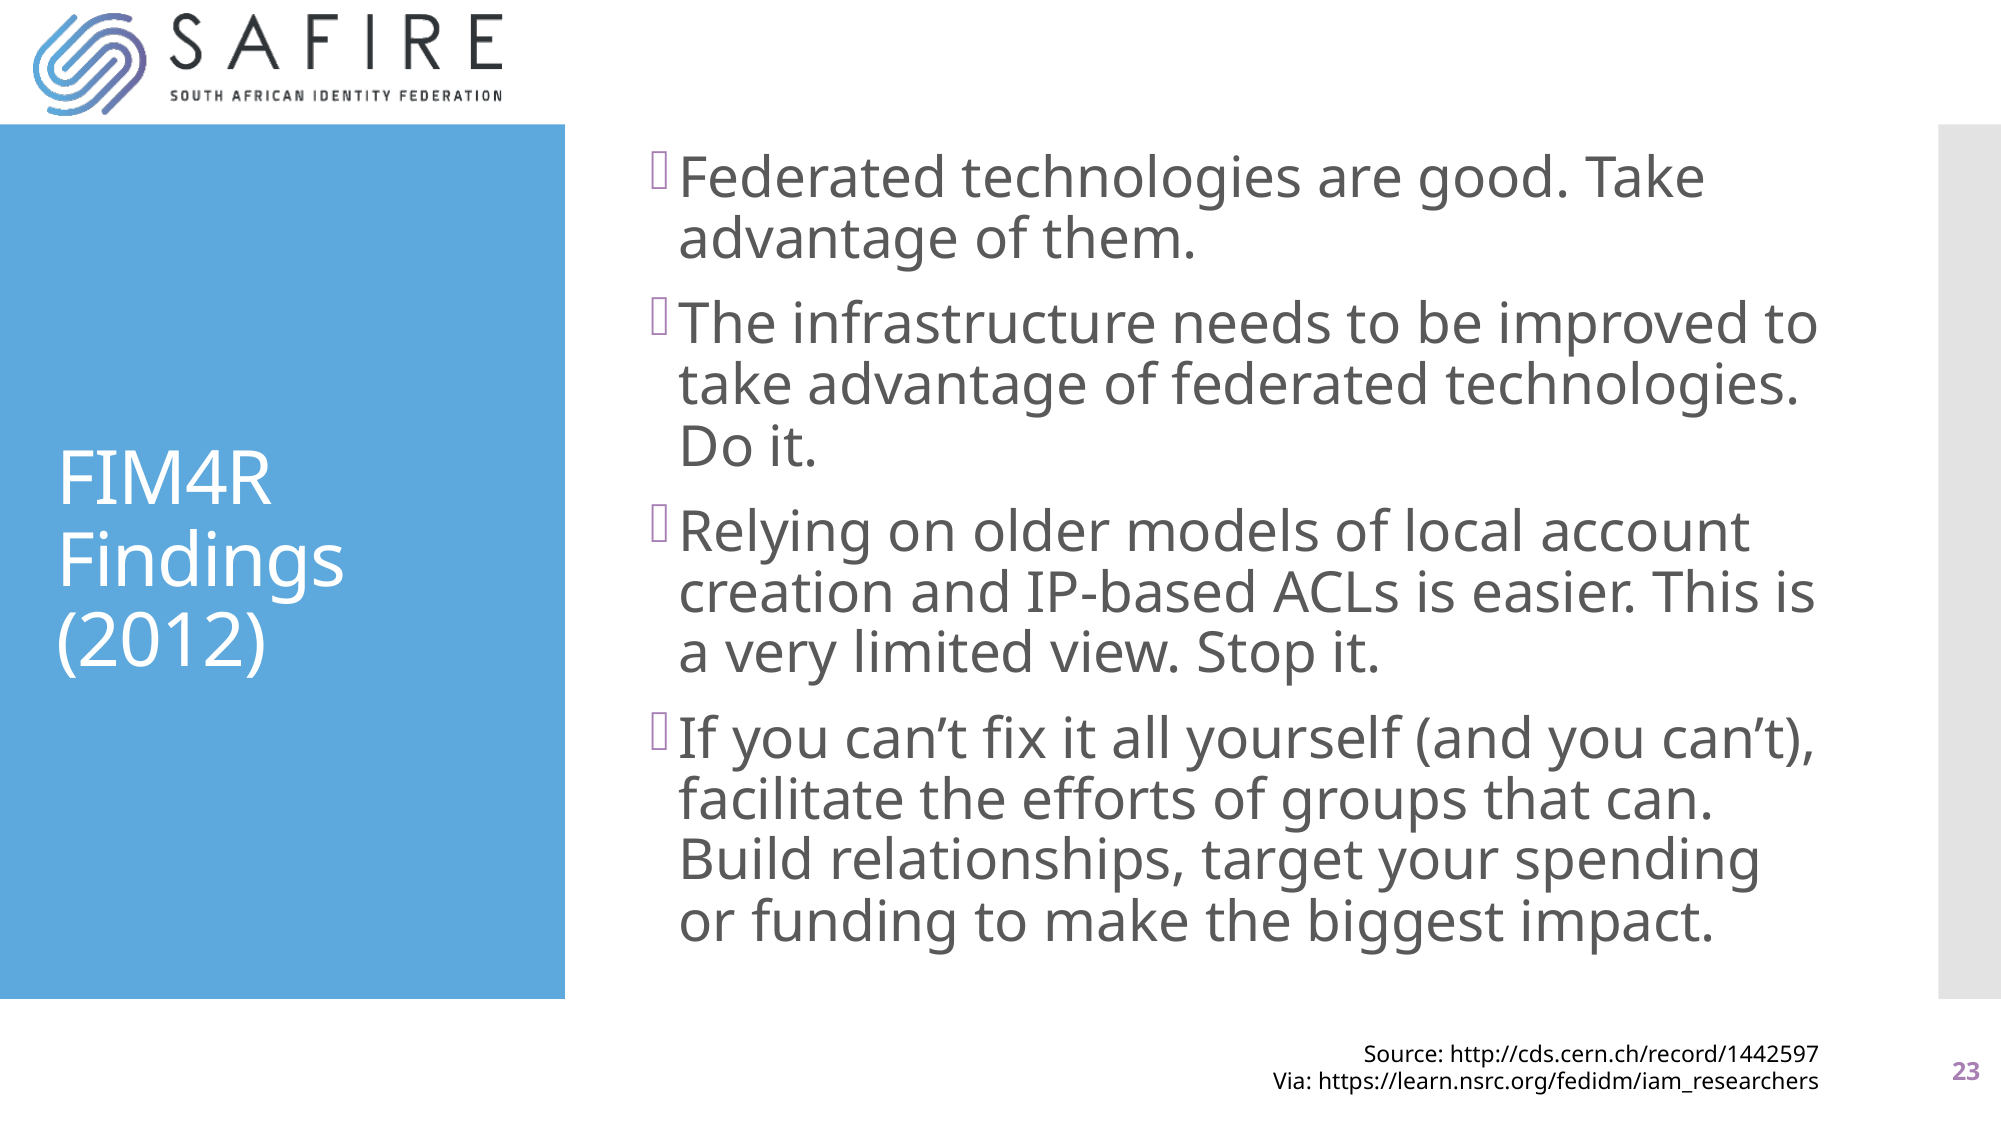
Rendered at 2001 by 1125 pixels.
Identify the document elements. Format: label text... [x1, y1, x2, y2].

picture [21, 10, 515, 119]
slide_number 23 [1744, 1042, 1996, 1103]
title FIM4R Findings (2012) [41, 184, 525, 940]
text_box Source: http://cds.cern.ch/record/1442597 Via: https://learn.nsrc.org/fedidm/iam_researchers [1214, 1031, 1835, 1102]
list Federated technologies are good. Take advantage of them. The infrastructure needs to be improved to take advantage of federated technologies. Do it. Relying on older models of local account creation and IP-based ACLs is easier. This is a very limited view. Stop it. If you can’t fix it all yourself (and you can’t), facilitate the efforts of groups that can. Build relationships, target your spending or funding to make the biggest impact. [634, 141, 1835, 982]
